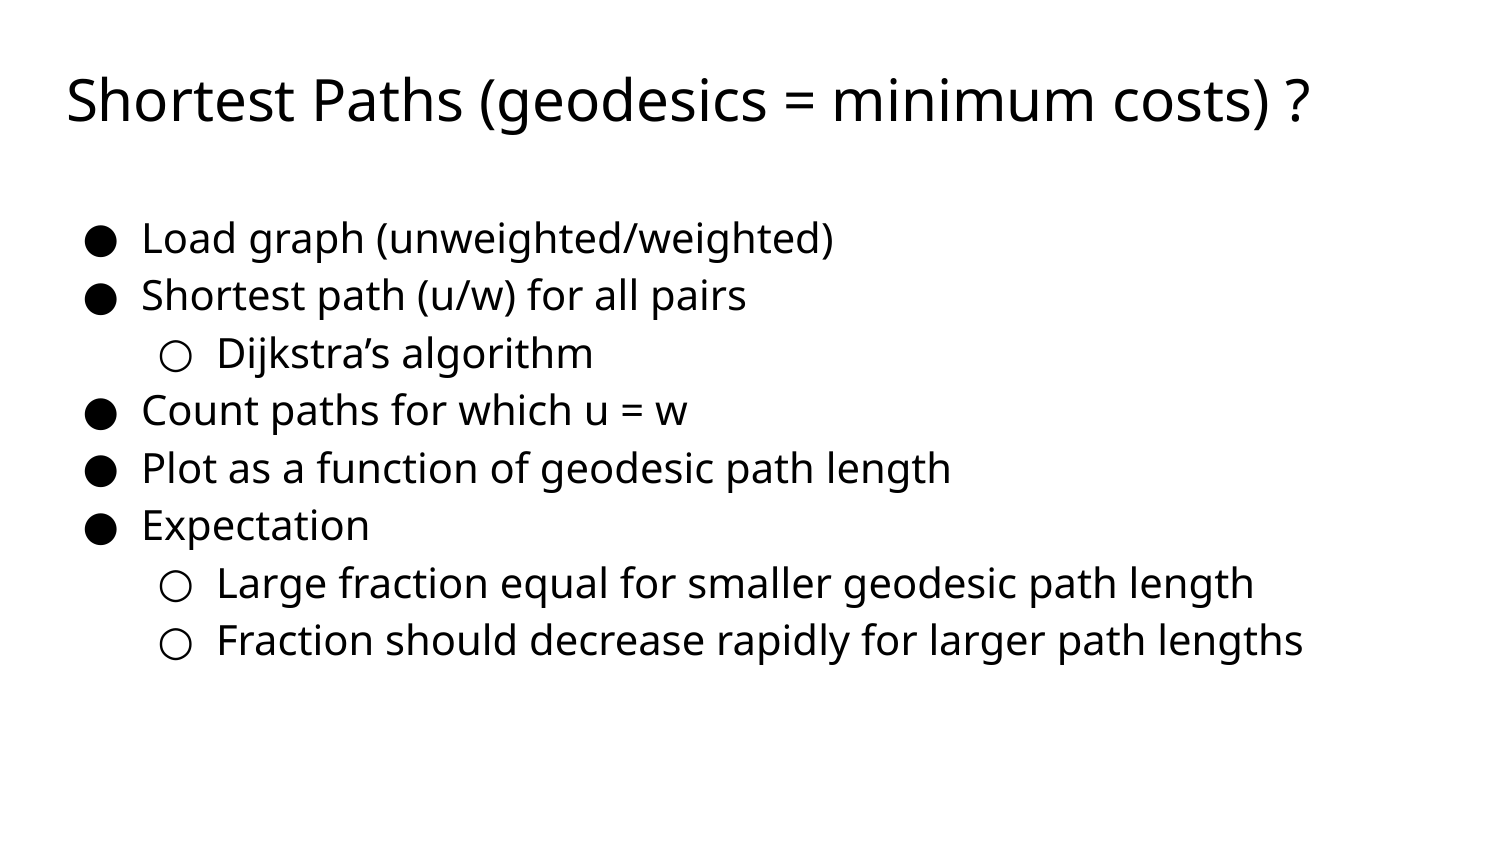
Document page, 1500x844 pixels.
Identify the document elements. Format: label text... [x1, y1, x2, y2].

list Load graph (unweighted/weighted) Shortest path (u/w) for all pairs Dijkstra’s algorithm Count paths for which u = w Plot as a function of geodesic path length Expectation Large fraction equal for smaller geodesic path length Fraction should decrease rapidly for larger path lengths [51, 189, 1397, 789]
title Shortest Paths (geodesics = minimum costs) ? [51, 48, 1449, 142]
